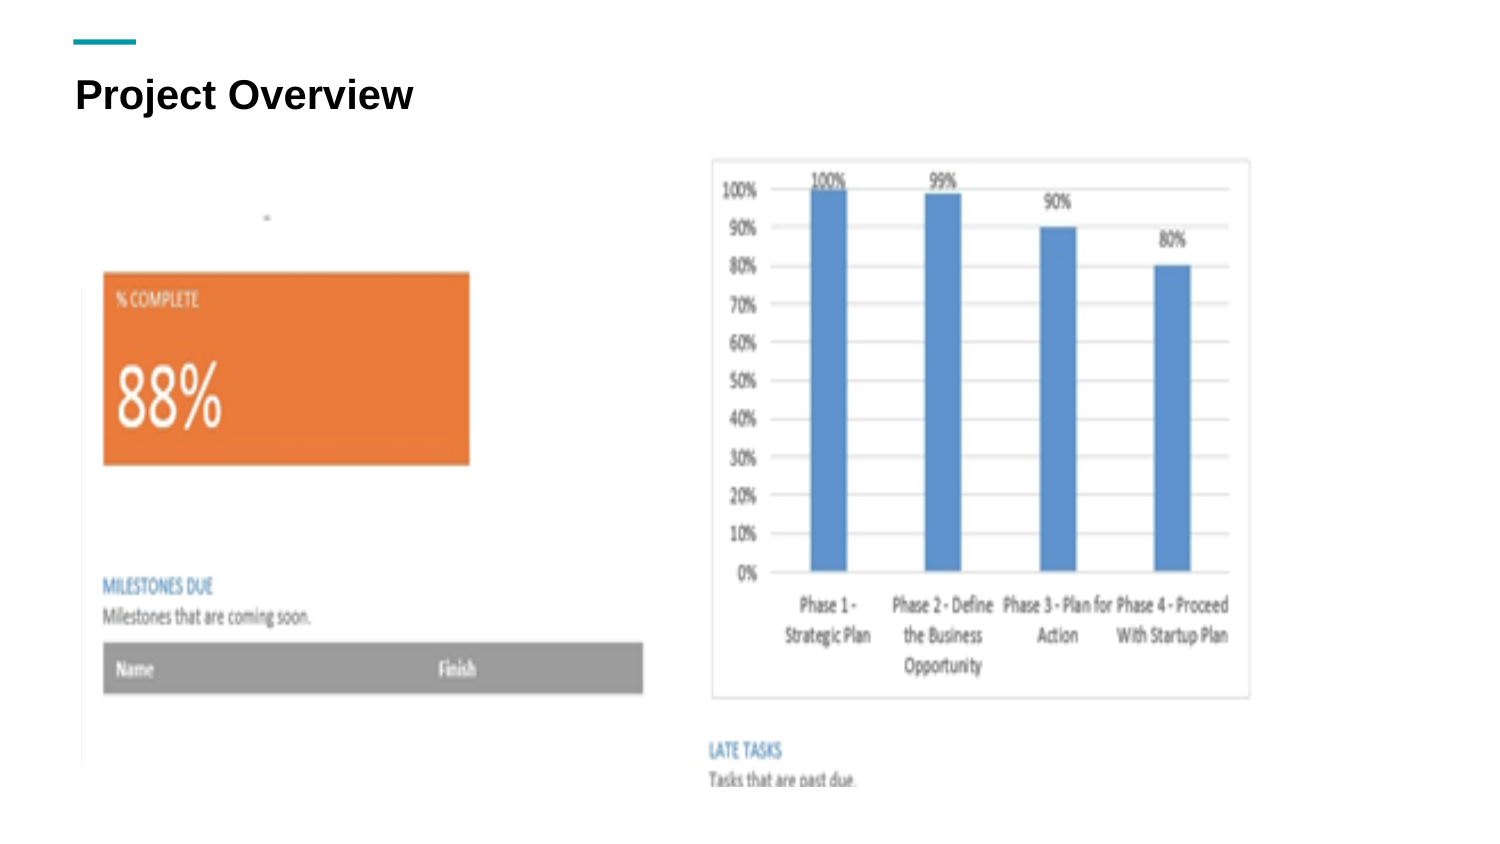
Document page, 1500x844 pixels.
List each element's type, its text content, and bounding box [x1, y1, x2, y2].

title Project Overview [60, 52, 573, 246]
picture [81, 153, 1452, 787]
